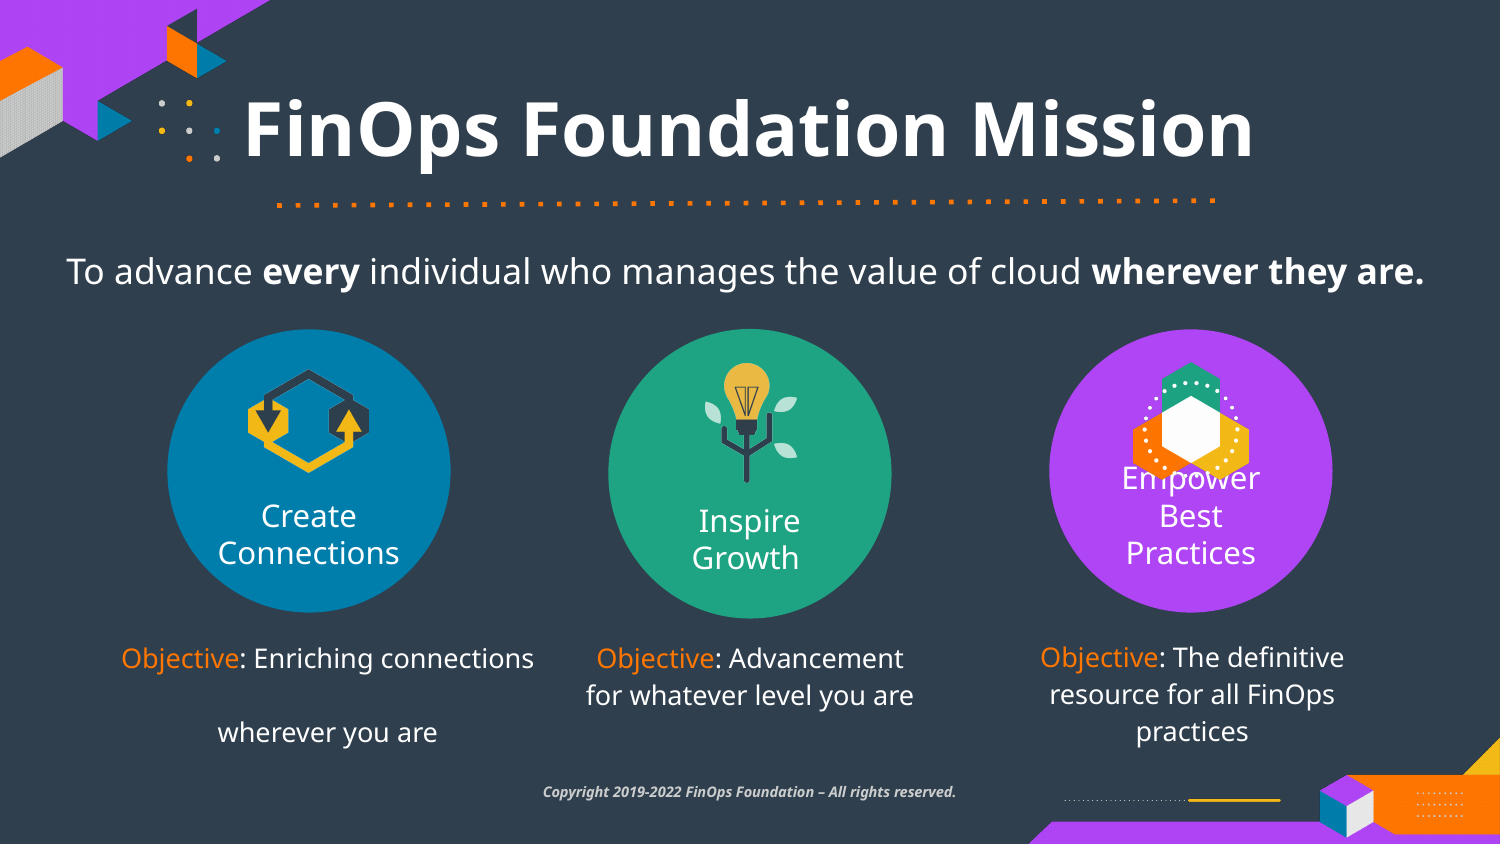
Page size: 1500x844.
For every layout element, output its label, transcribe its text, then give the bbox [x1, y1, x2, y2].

text_box Objective: The definitive resource for all FinOps practices [1003, 635, 1382, 738]
title FinOps Foundation Mission [51, 81, 1449, 201]
picture [0, 0, 272, 162]
picture [705, 363, 797, 483]
picture [249, 370, 368, 472]
text_box Objective: Enriching connections wherever you are [120, 636, 535, 740]
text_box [167, 328, 1333, 619]
text_box To advance every individual who manages the value of cloud wherever they are. [56, 242, 1435, 298]
picture [1132, 362, 1249, 480]
picture [1028, 737, 1500, 844]
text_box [276, 200, 1224, 206]
text_box Objective: Advancement for whatever level you are [577, 636, 922, 740]
